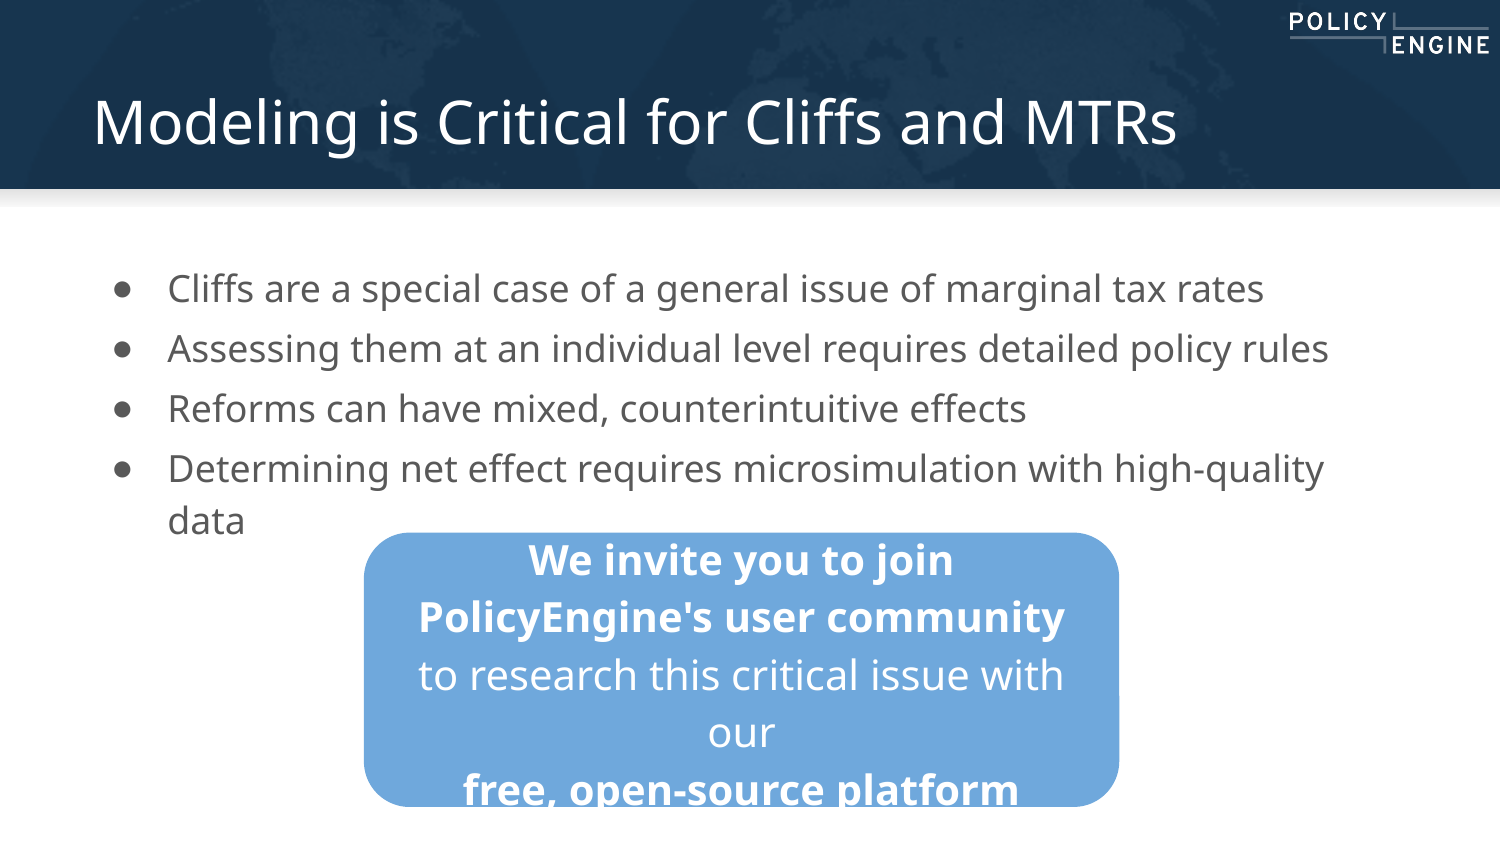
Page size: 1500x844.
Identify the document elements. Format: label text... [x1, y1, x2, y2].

title Modeling is Critical for Cliffs and MTRs [77, 46, 1427, 173]
list Cliffs are a special case of a general issue of marginal tax rates Assessing them at an individual level requires detailed policy rules Reforms can have mixed, counterintuitive effects Determining net effect requires microsimulation with high-quality data [77, 243, 1427, 535]
picture [1290, 12, 1489, 54]
text_box We invite you to join PolicyEngine's user community to research this critical issue with our free, open-source platform [363, 532, 1120, 807]
